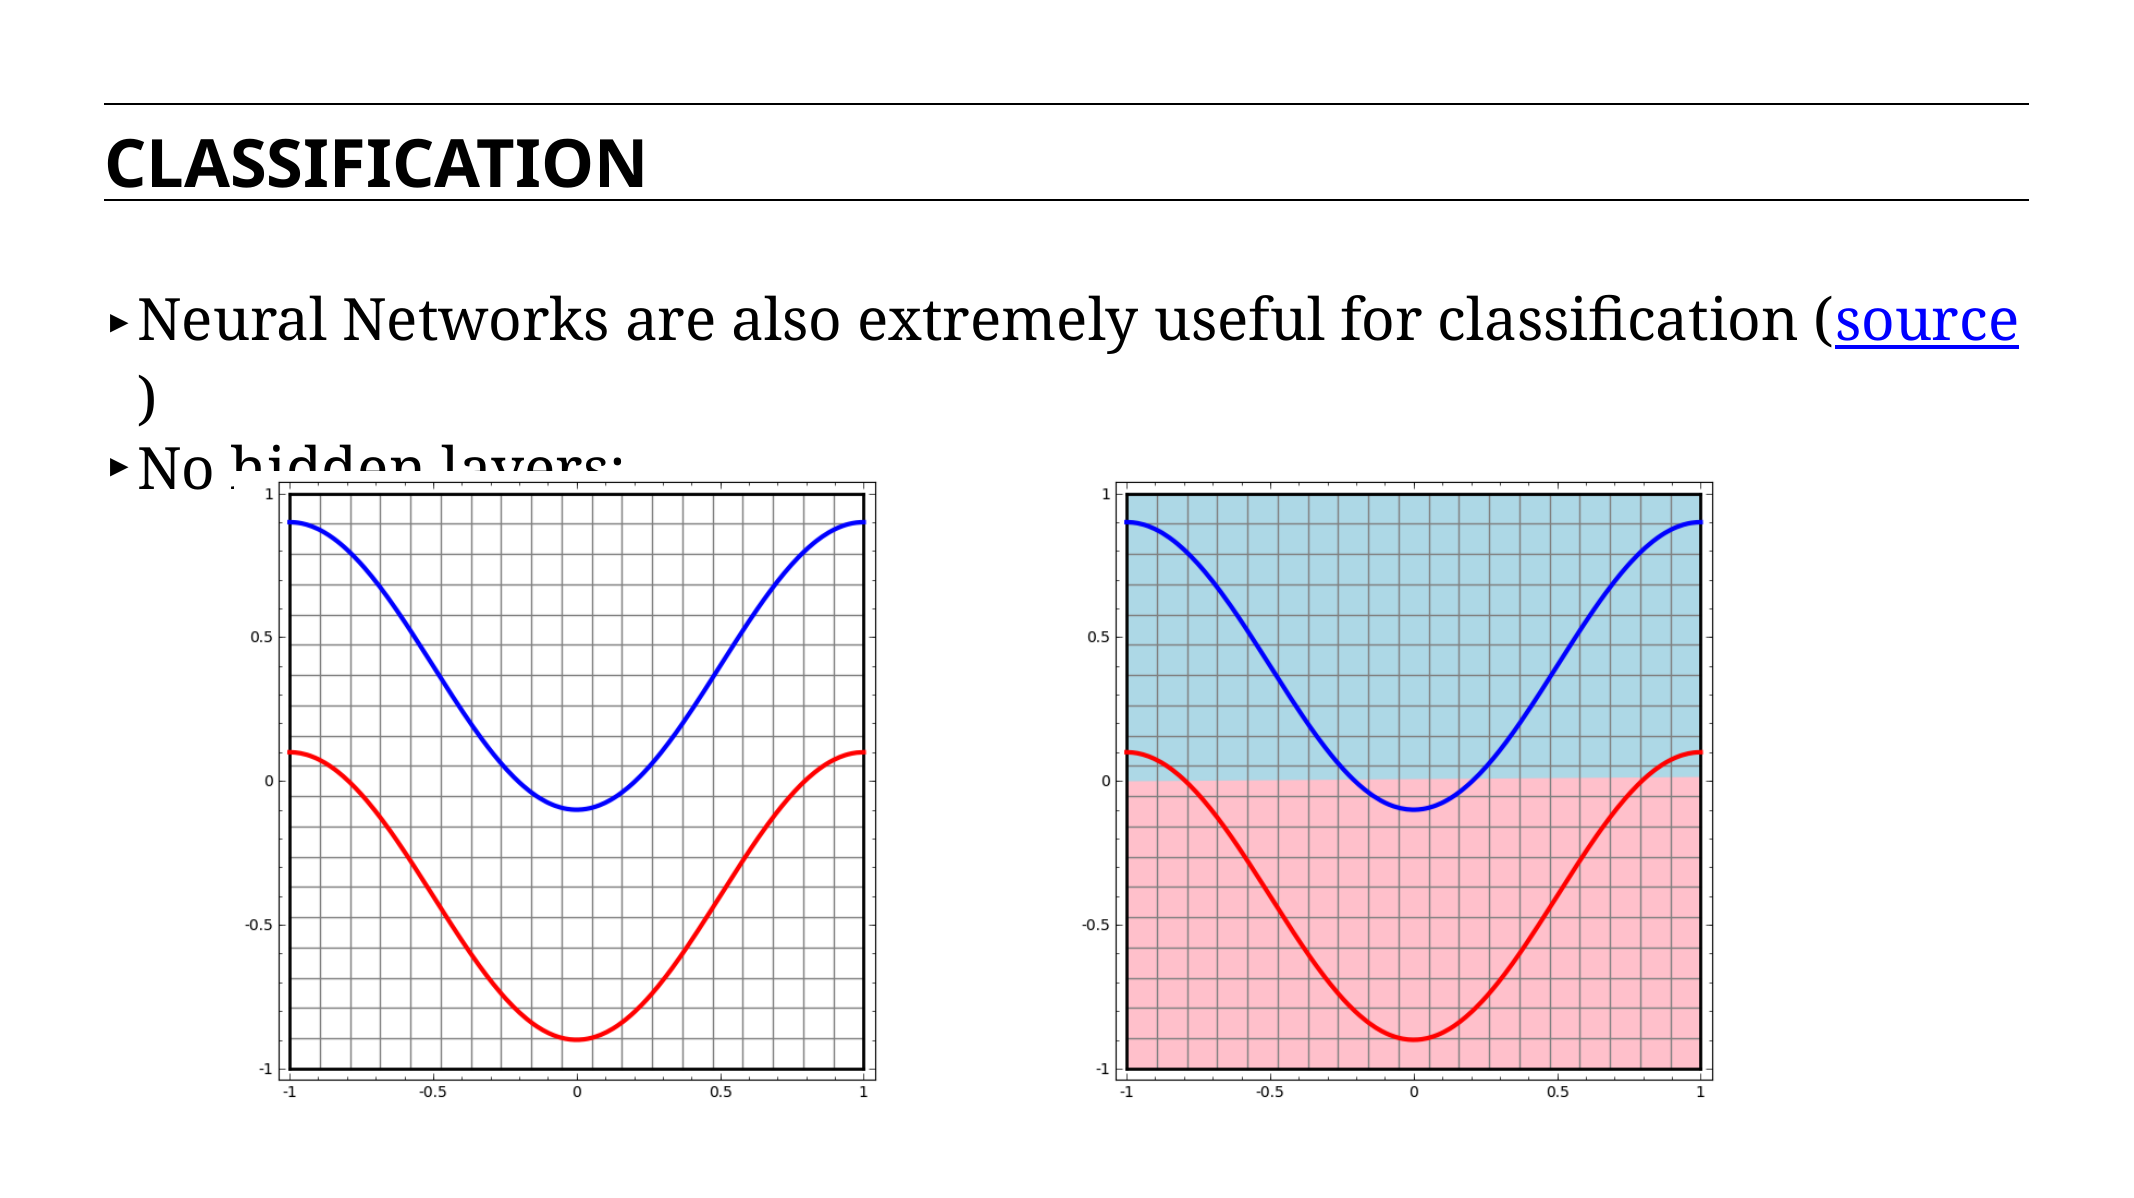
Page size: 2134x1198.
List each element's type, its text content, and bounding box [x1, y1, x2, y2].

picture [1071, 471, 1722, 1108]
picture [234, 471, 885, 1108]
list Neural Networks are also extremely useful for classification (source) No hidden layers: [104, 212, 2030, 837]
text_box CLASSIFICATION [104, 120, 2030, 192]
